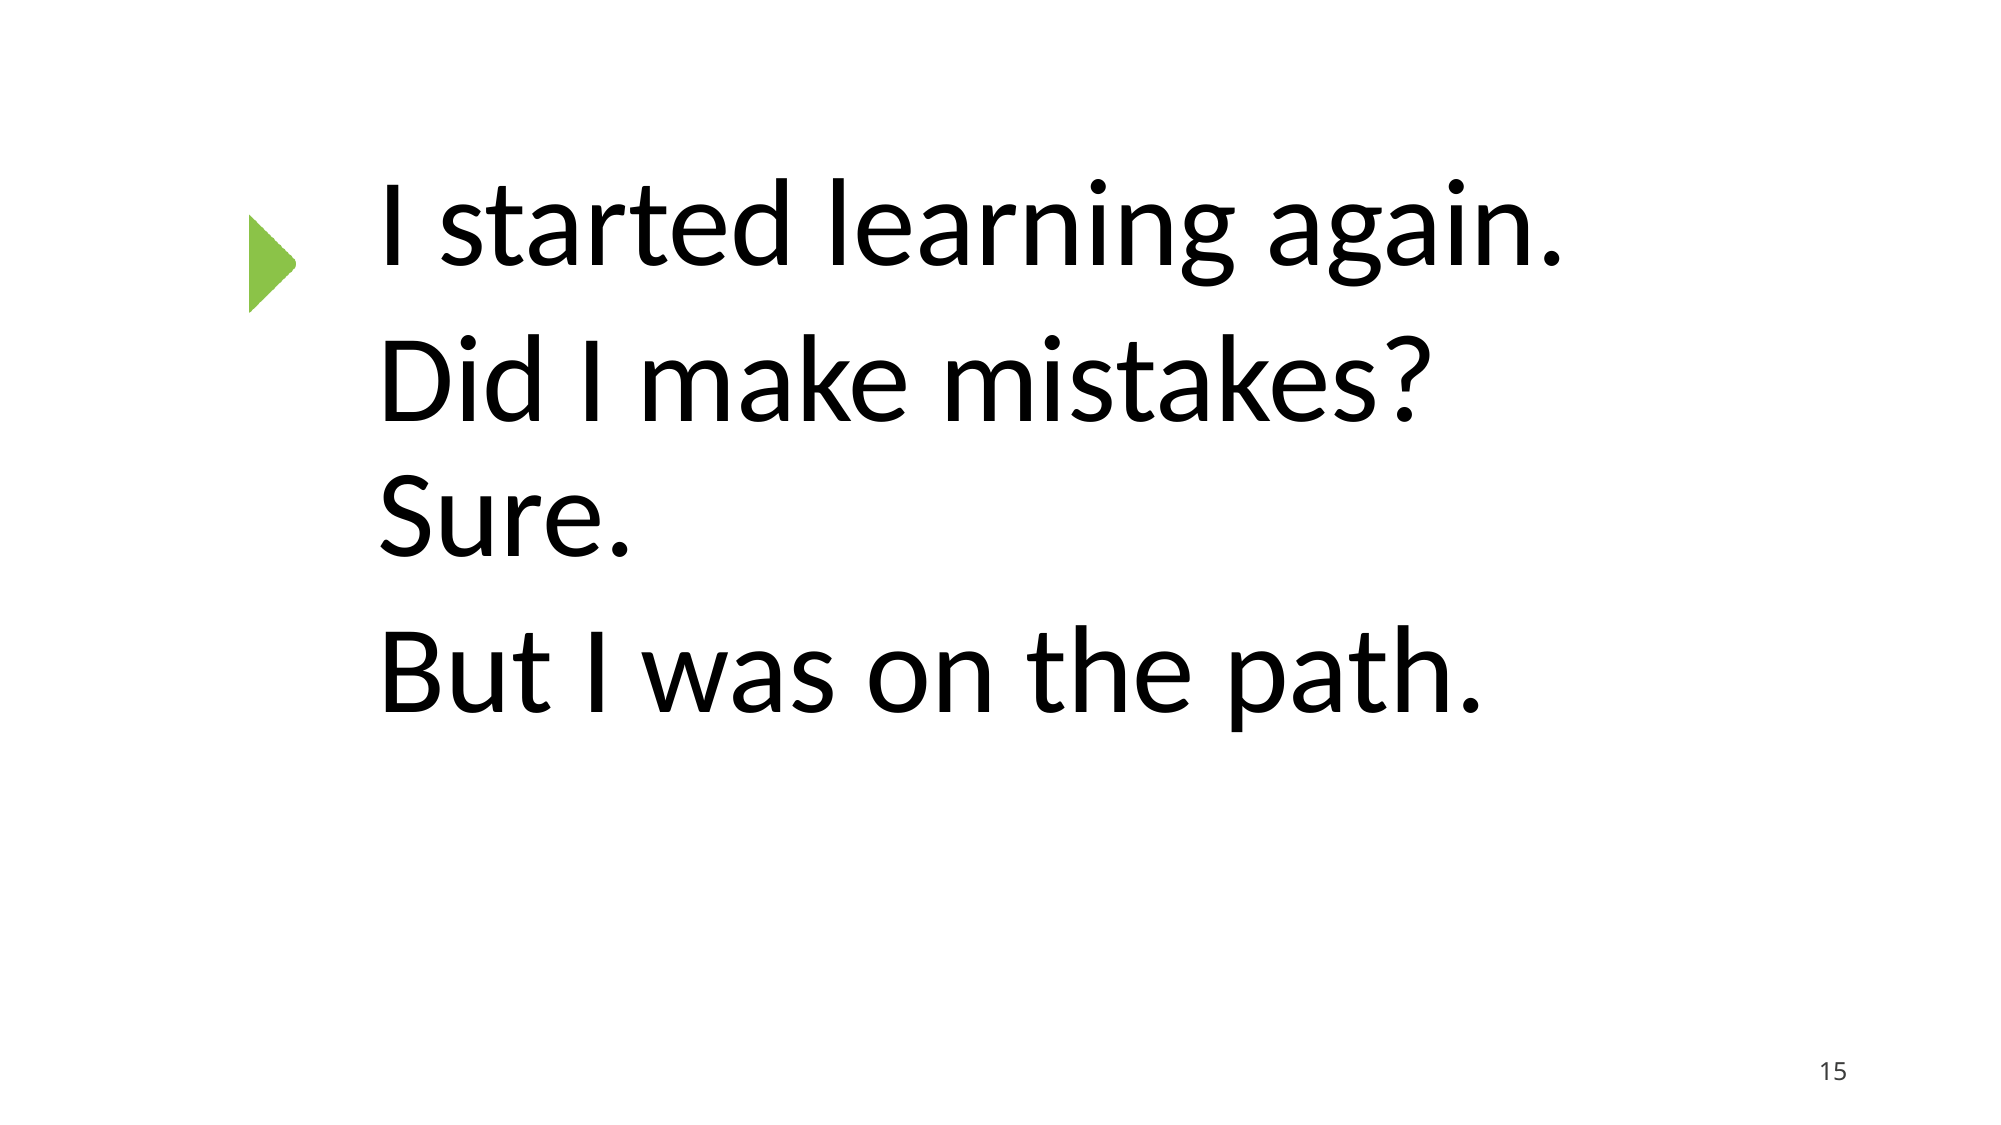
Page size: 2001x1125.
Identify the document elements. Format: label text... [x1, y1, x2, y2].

slide_number 15 [1412, 1042, 1863, 1103]
picture [249, 214, 296, 313]
list I started learning again. Did I make mistakes? Sure. But I was on the path. [362, 149, 1613, 738]
